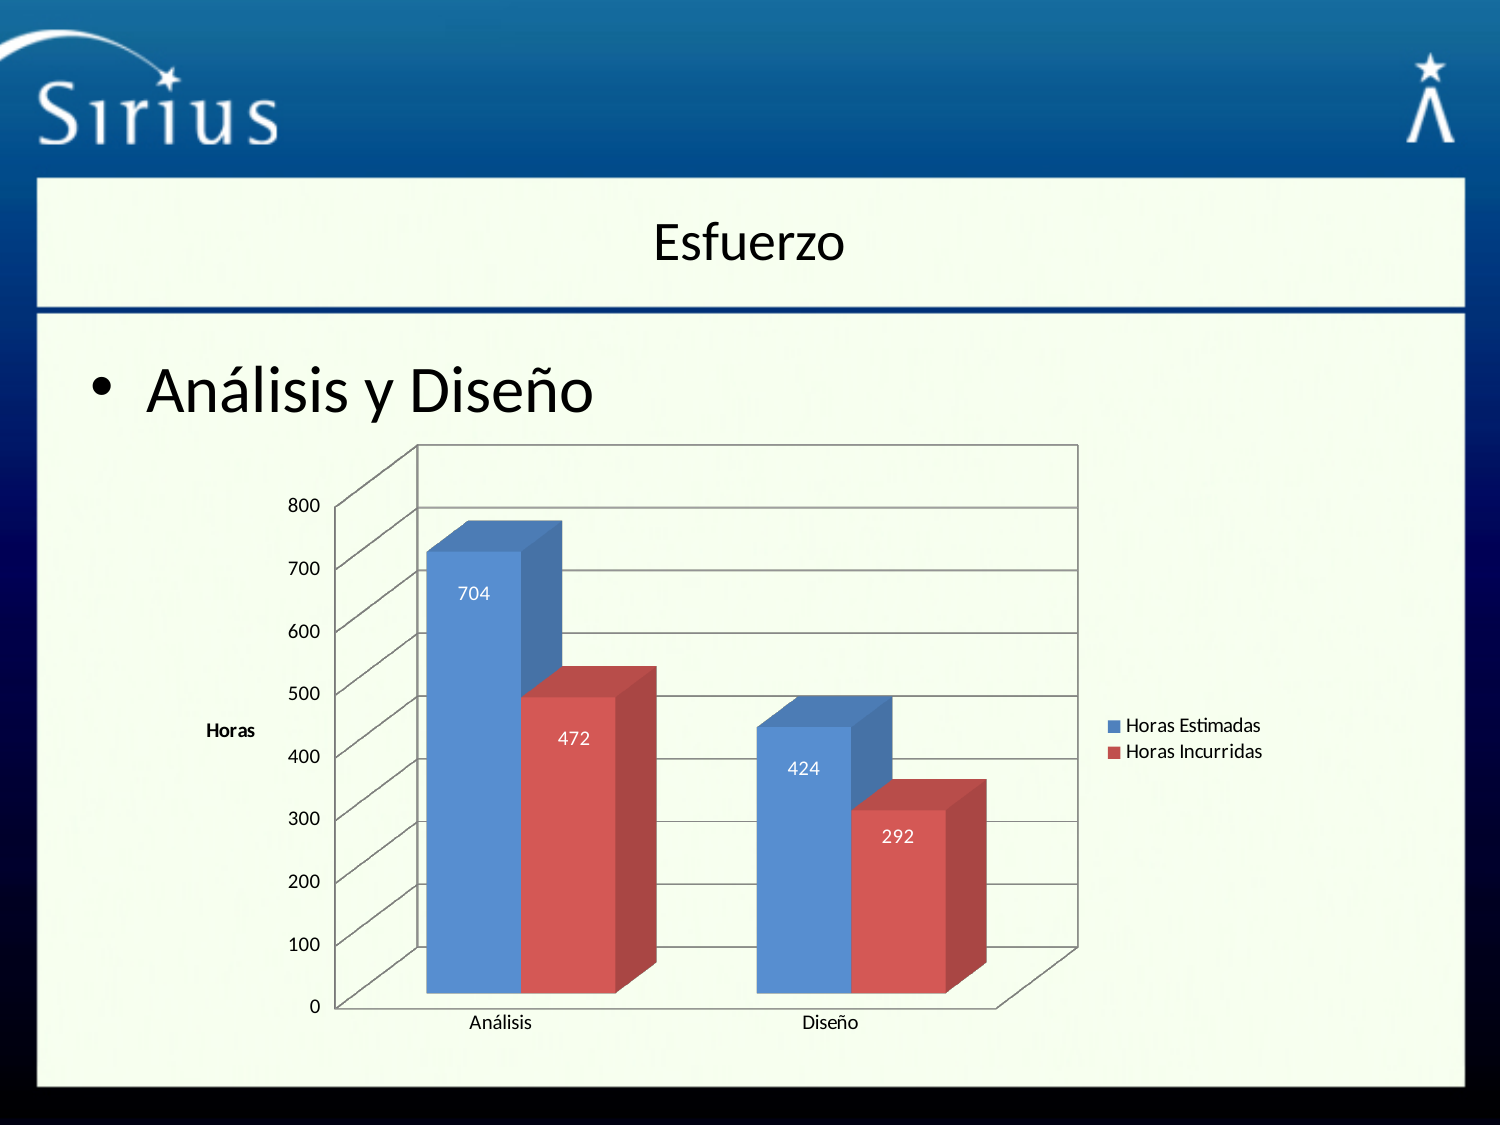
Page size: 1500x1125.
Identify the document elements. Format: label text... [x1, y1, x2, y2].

title Esfuerzo [75, 196, 1425, 279]
list Análisis y Diseño [75, 338, 1425, 1059]
chart [182, 432, 1282, 1048]
picture [0, 0, 1500, 1125]
